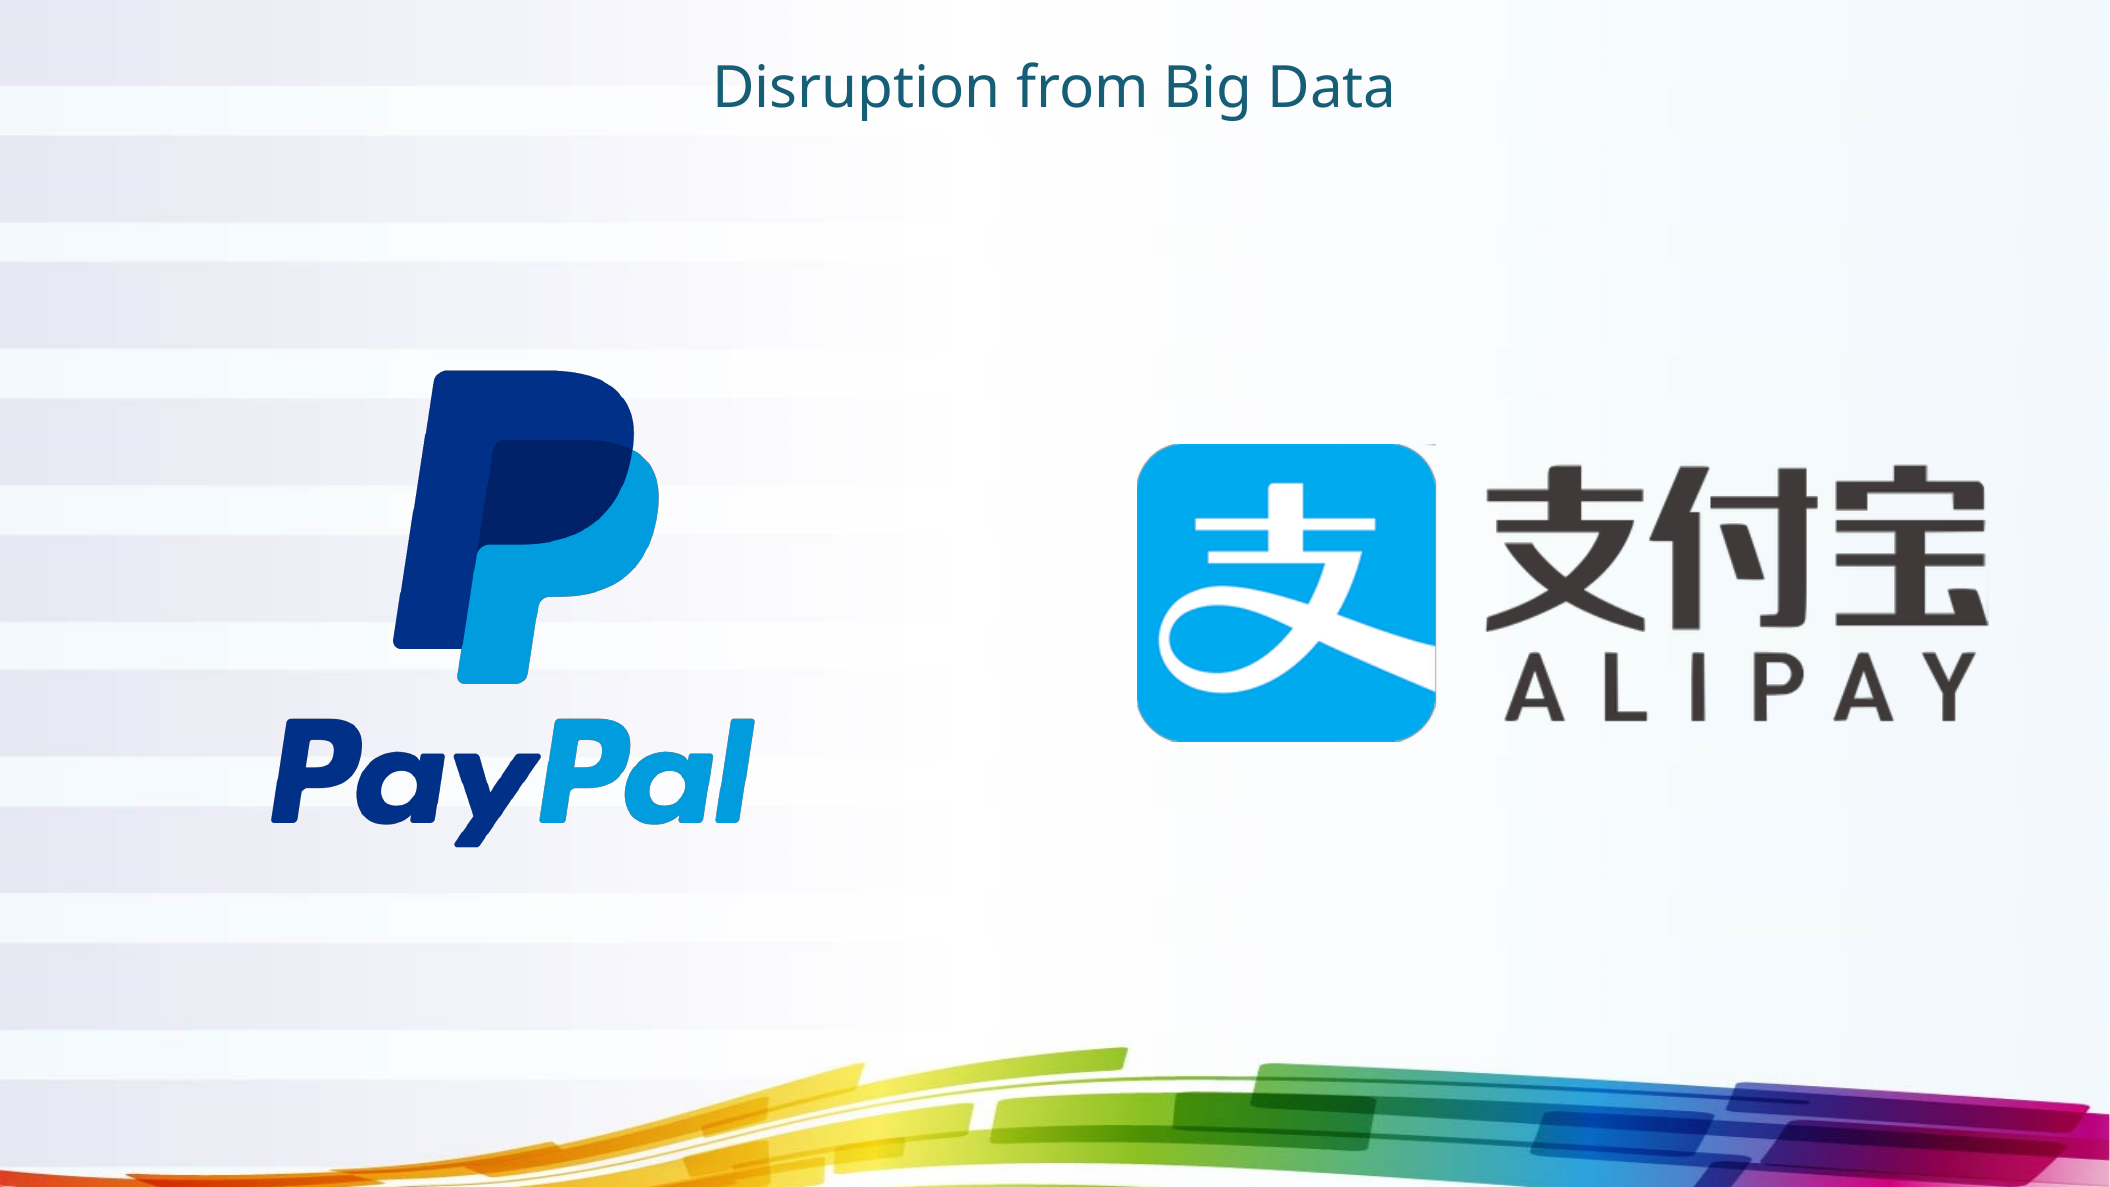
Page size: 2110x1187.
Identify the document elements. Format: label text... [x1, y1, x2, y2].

picture [0, 0, 2110, 1187]
text_box Disruption from Big Data [440, 27, 1669, 127]
